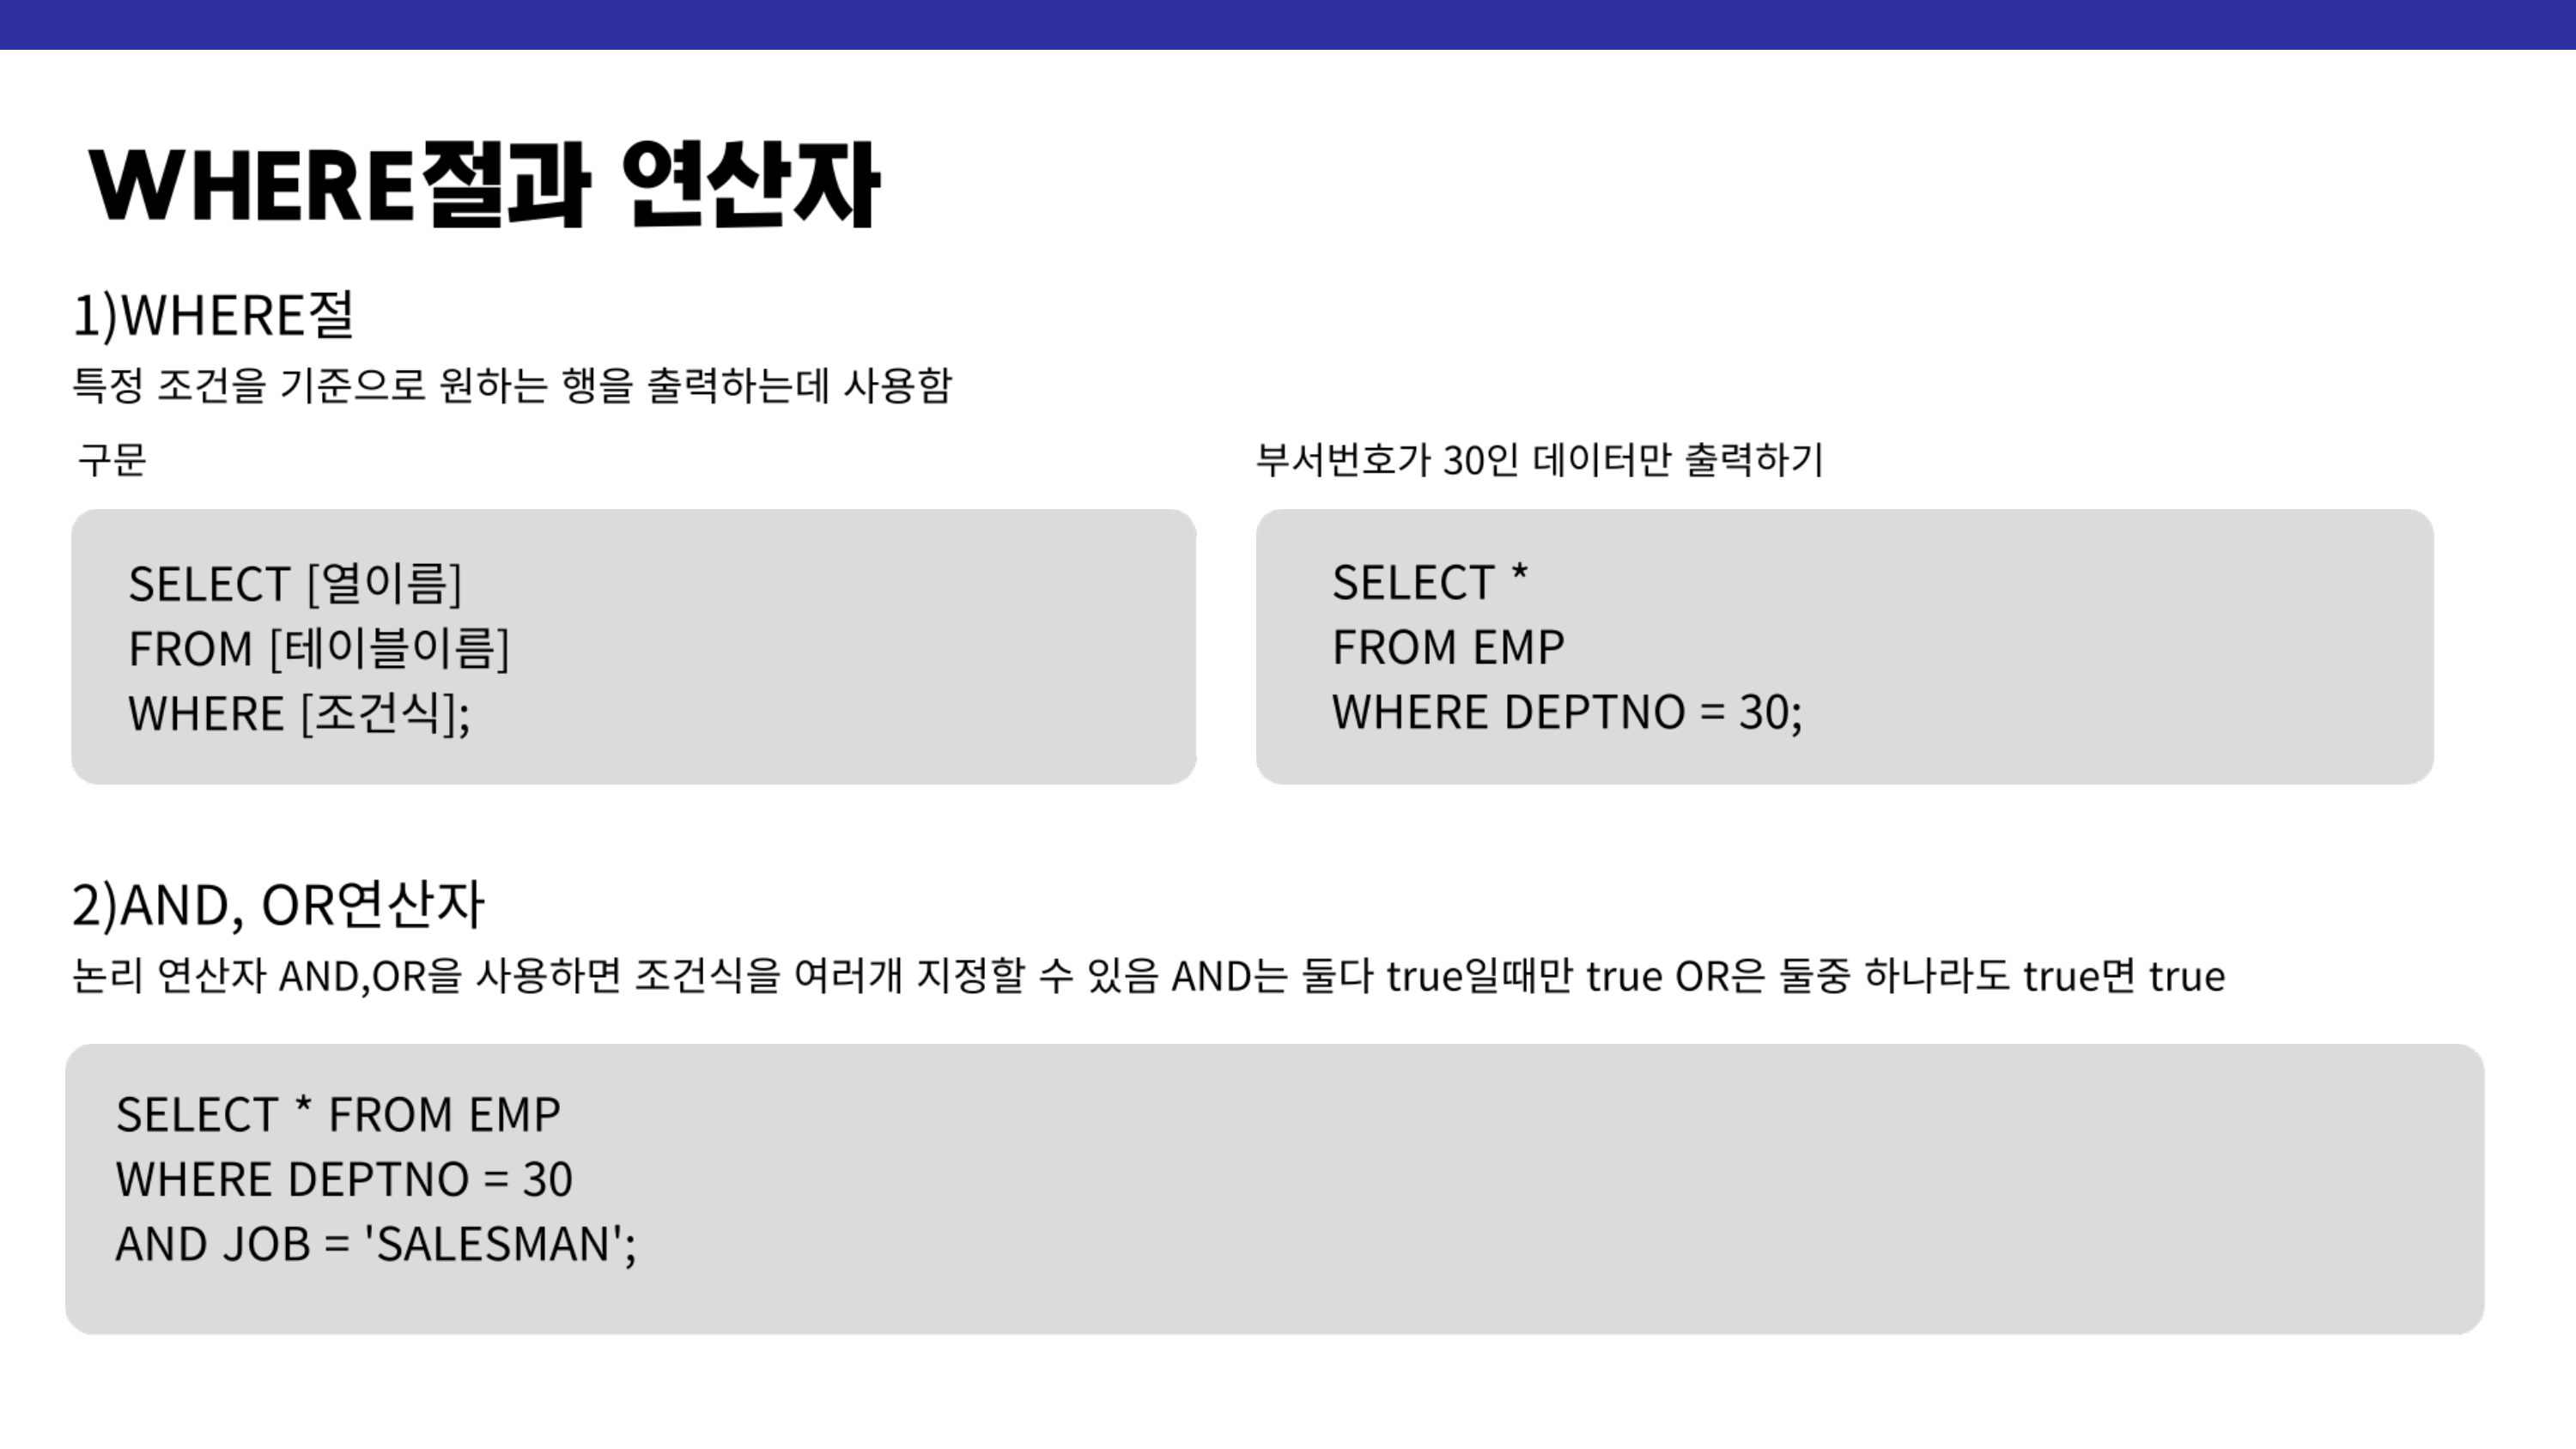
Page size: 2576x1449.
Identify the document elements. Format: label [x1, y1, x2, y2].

picture [1325, 540, 1825, 763]
picture [121, 543, 534, 766]
picture [63, 856, 2253, 1024]
text_box [0, 0, 2576, 50]
text_box [65, 1043, 2485, 1336]
text_box [71, 509, 1198, 785]
text_box [1256, 509, 2434, 785]
picture [63, 117, 979, 496]
picture [107, 1072, 665, 1288]
picture [1250, 426, 1844, 504]
